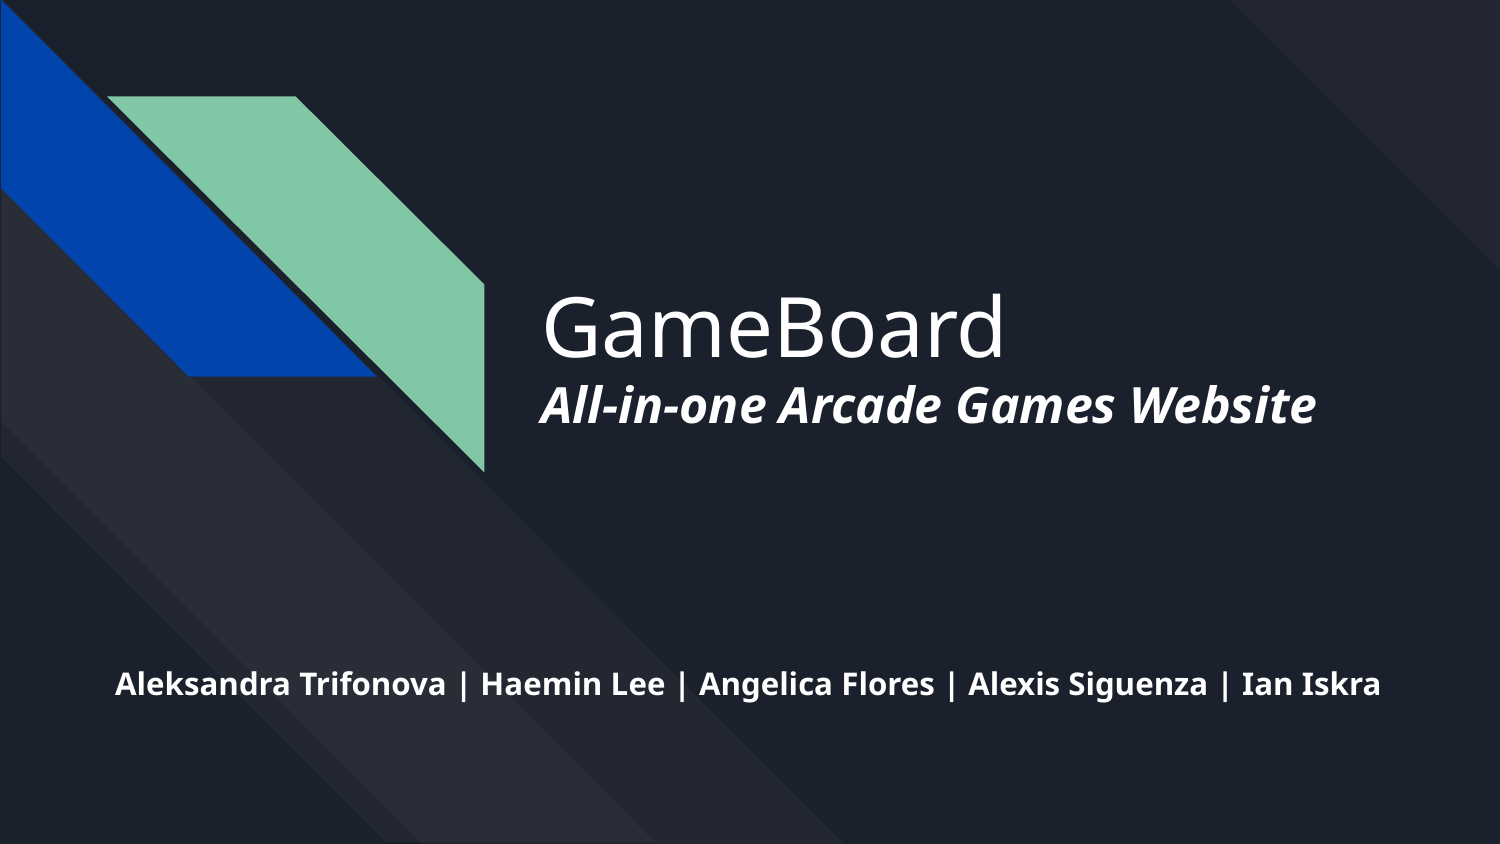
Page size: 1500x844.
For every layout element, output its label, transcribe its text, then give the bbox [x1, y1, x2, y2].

title GameBoard All-in-one Arcade Games Website [526, 258, 1466, 518]
subtitle Aleksandra Trifonova | Haemin Lee | Angelica Flores | Alexis Siguenza | Ian Iskra [95, 643, 1404, 756]
